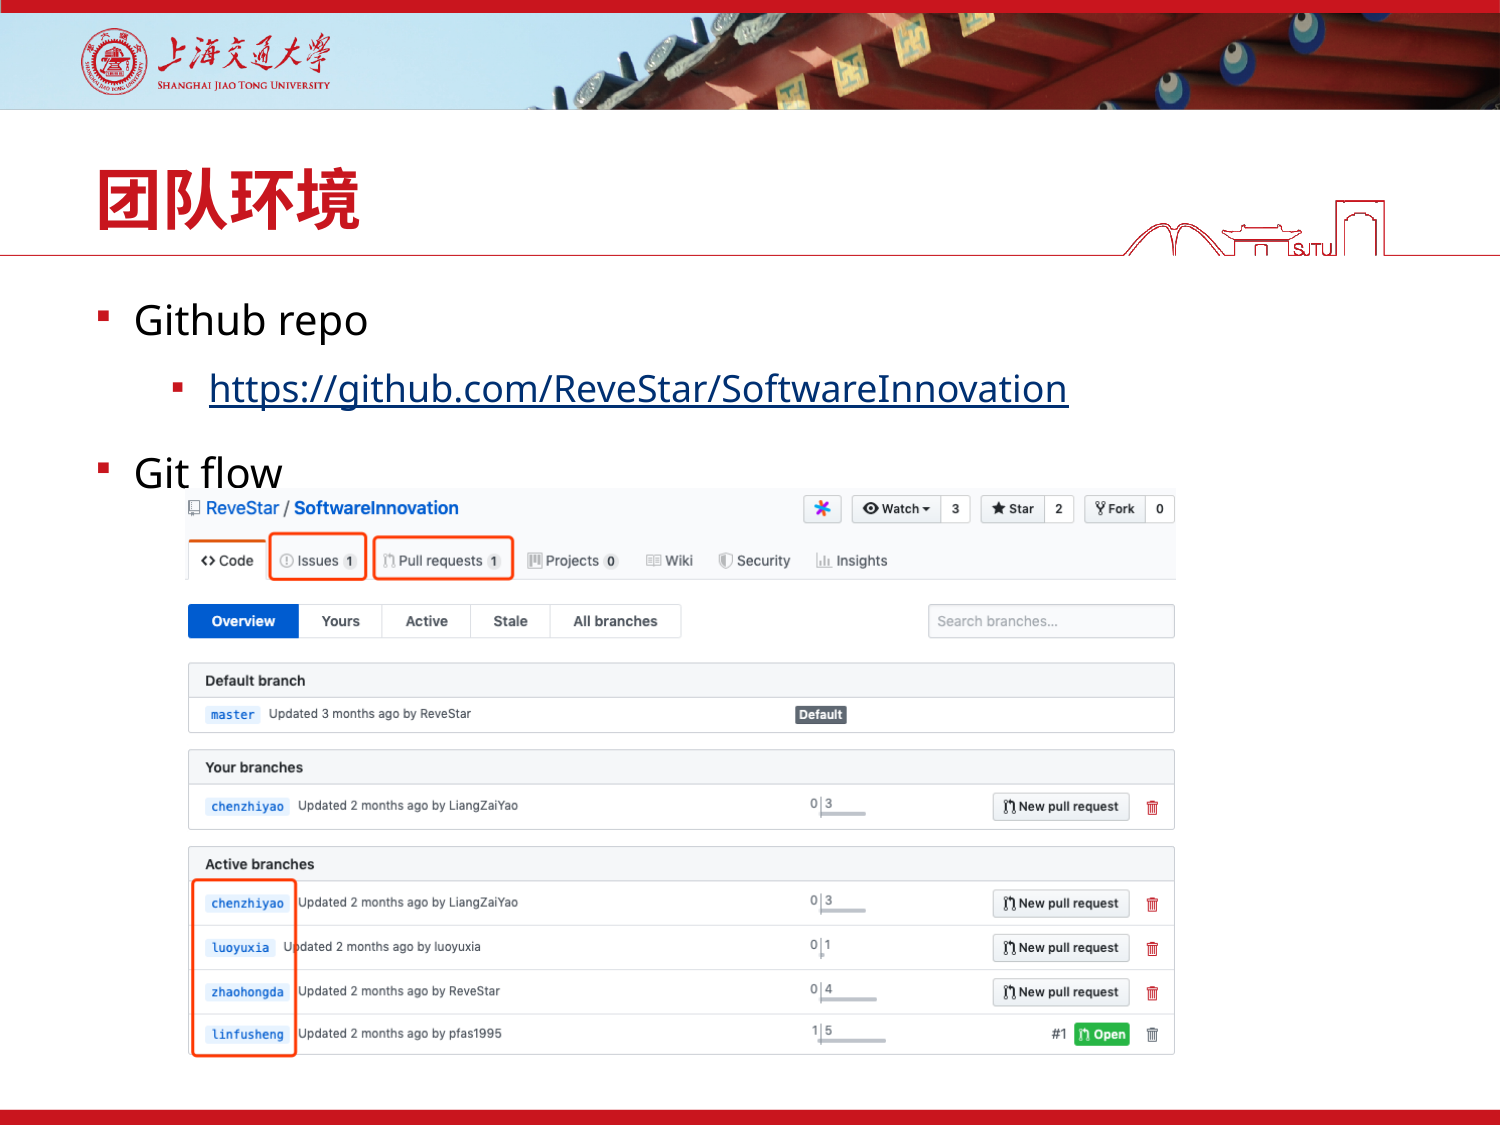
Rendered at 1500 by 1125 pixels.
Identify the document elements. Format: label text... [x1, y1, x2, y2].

picture [184, 488, 1176, 1070]
list Github repo https://github.com/ReveStar/SoftwareInnovation Git flow [81, 276, 1455, 1084]
title 团队环境 [81, 159, 1455, 254]
picture [0, 0, 1500, 110]
picture [0, 200, 1500, 256]
